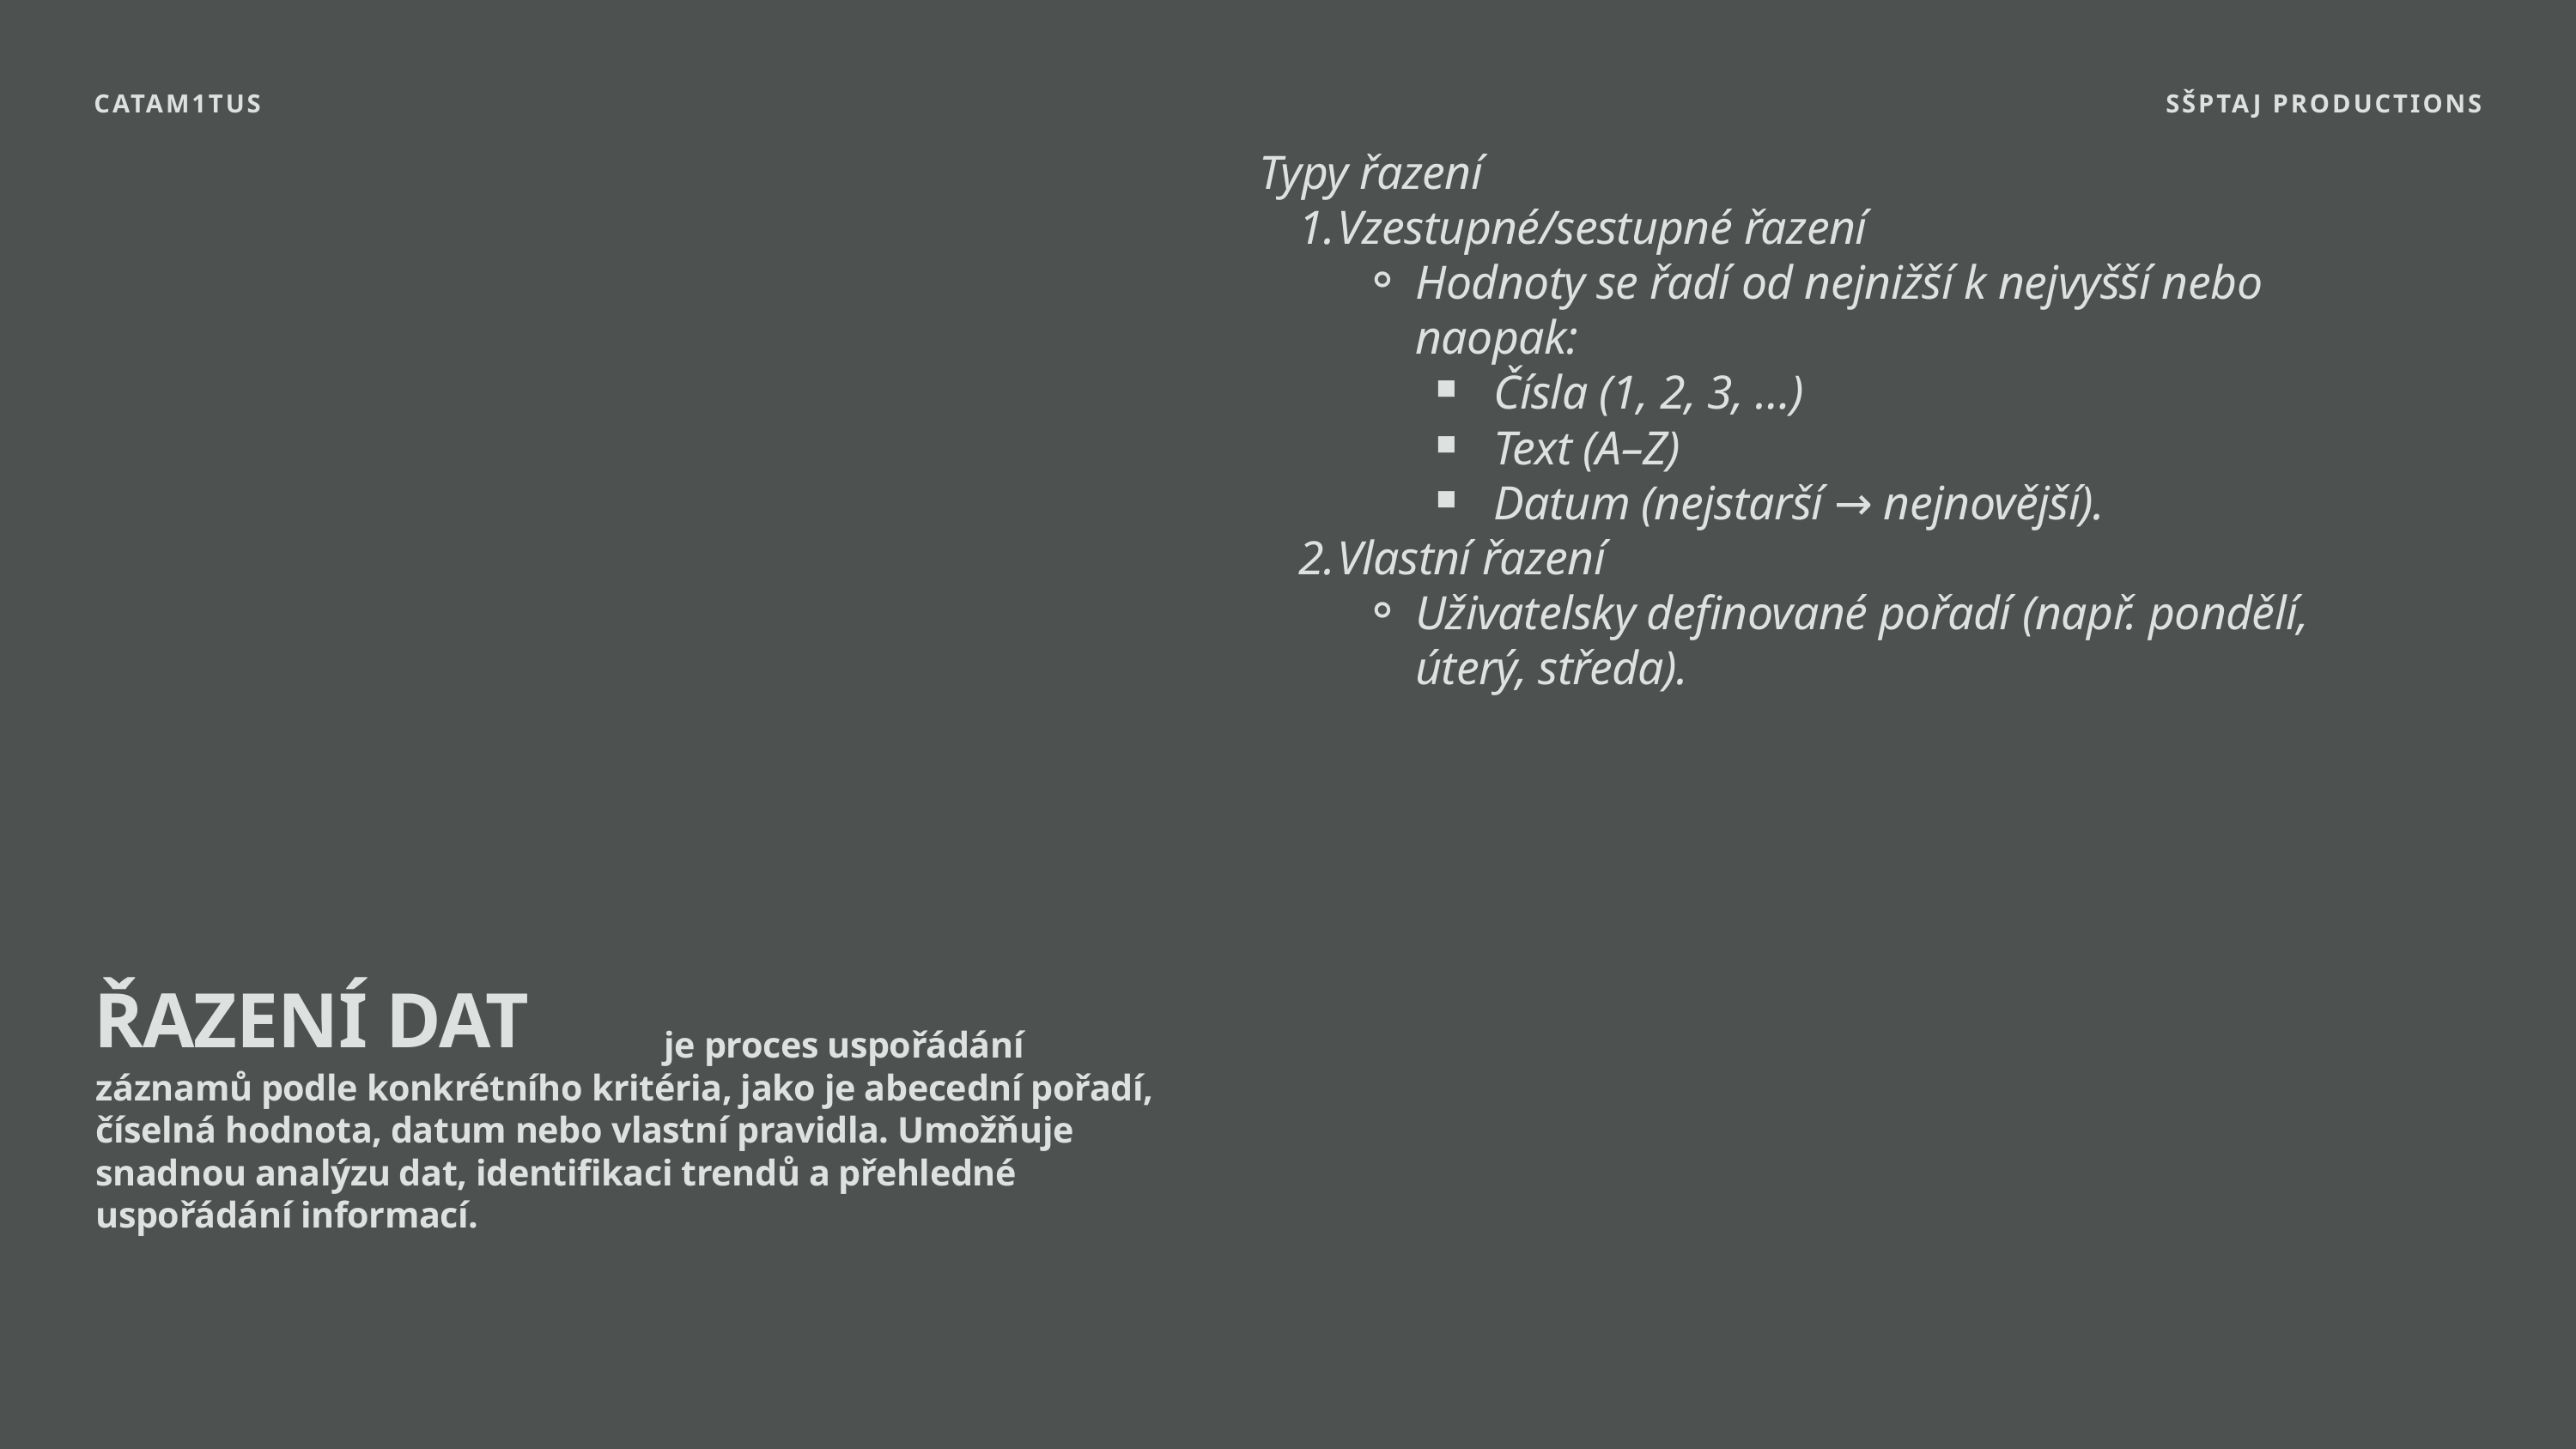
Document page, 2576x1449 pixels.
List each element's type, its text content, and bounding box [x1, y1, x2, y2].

text_box CATAM1TUS [94, 88, 659, 118]
text_box ŘAZENÍ DAT [94, 972, 629, 1063]
text_box Typy řazení Vzestupné/sestupné řazení Hodnoty se řadí od nejnižší k nejvyšší nebo naopak: Čísla (1, 2, 3, …) Text (A–Z) Datum (nejstarší → nejnovější). Vlastní řazení Uživatelsky definované pořadí (např. pondělí, úterý, středa). [1259, 143, 2418, 694]
text_box SŠPTAJ PRODUCTIONS [1917, 88, 2482, 118]
text_box je proces uspořádání záznamů podle konkrétního kritéria, jako je abecední pořadí, číselná hodnota, datum nebo vlastní pravidla. Umožňuje snadnou analýzu dat, identifikaci trendů a přehledné uspořádání informací. [95, 1022, 1181, 1278]
